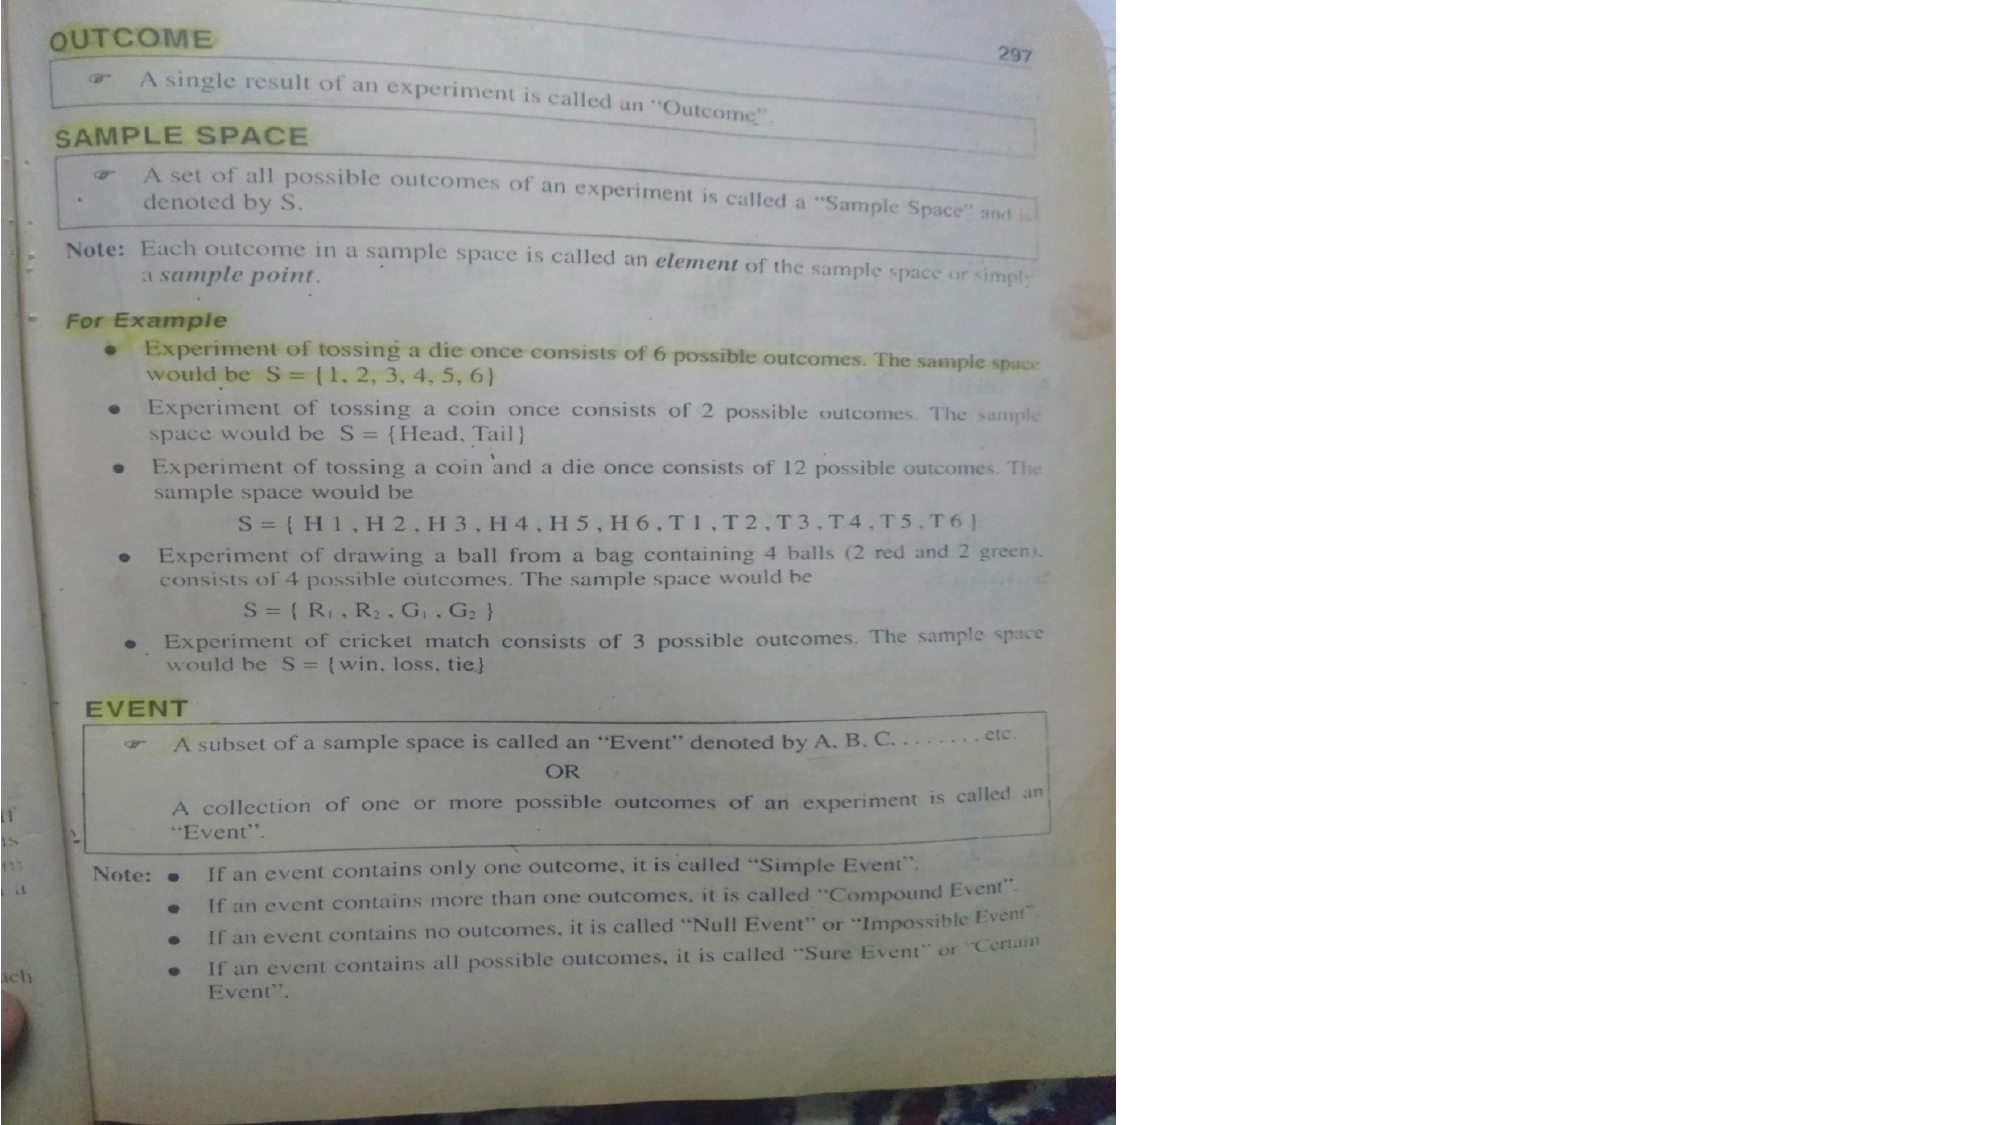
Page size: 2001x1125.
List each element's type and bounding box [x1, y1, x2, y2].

picture [0, 1, 1121, 1125]
